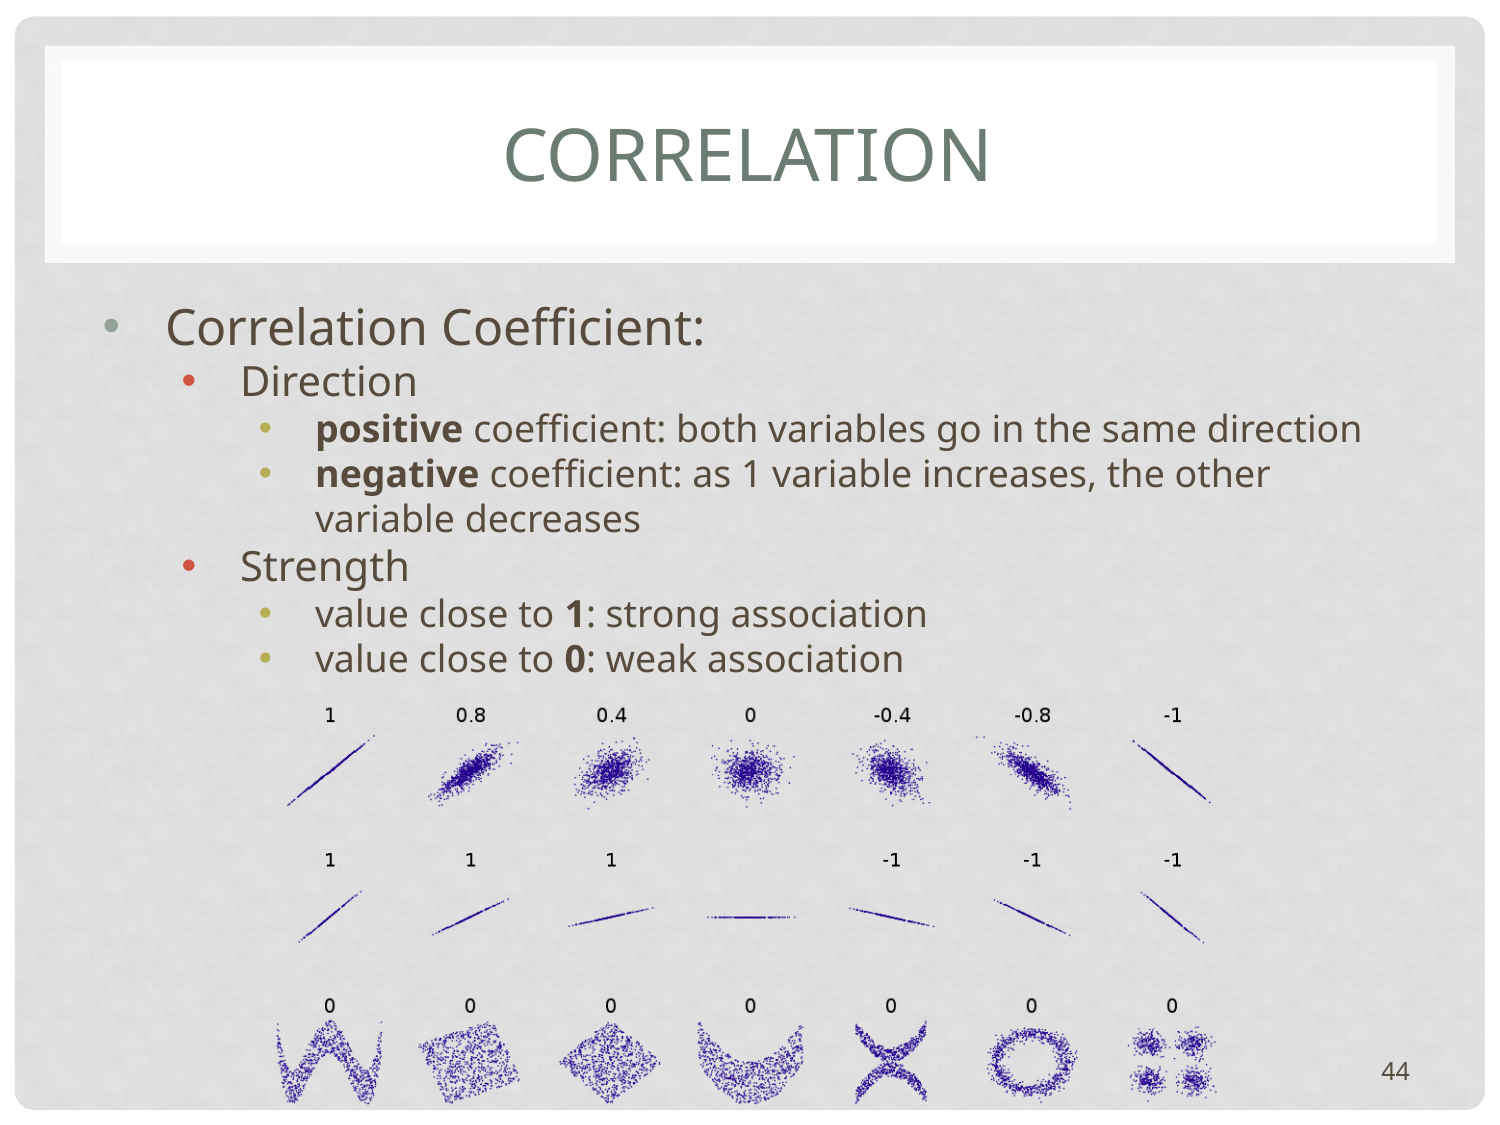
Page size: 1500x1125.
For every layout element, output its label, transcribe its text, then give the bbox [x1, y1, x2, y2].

list Correlation Coefficient: Direction positive coefficient: both variables go in the same direction negative coefficient: as 1 variable increases, the other variable decreases Strength value close to 1: strong association value close to 0: weak association [75, 287, 1425, 1005]
picture [14, 16, 1485, 1113]
slide_number 44 [1241, 1042, 1425, 1103]
title CORRELATION [69, 66, 1426, 238]
